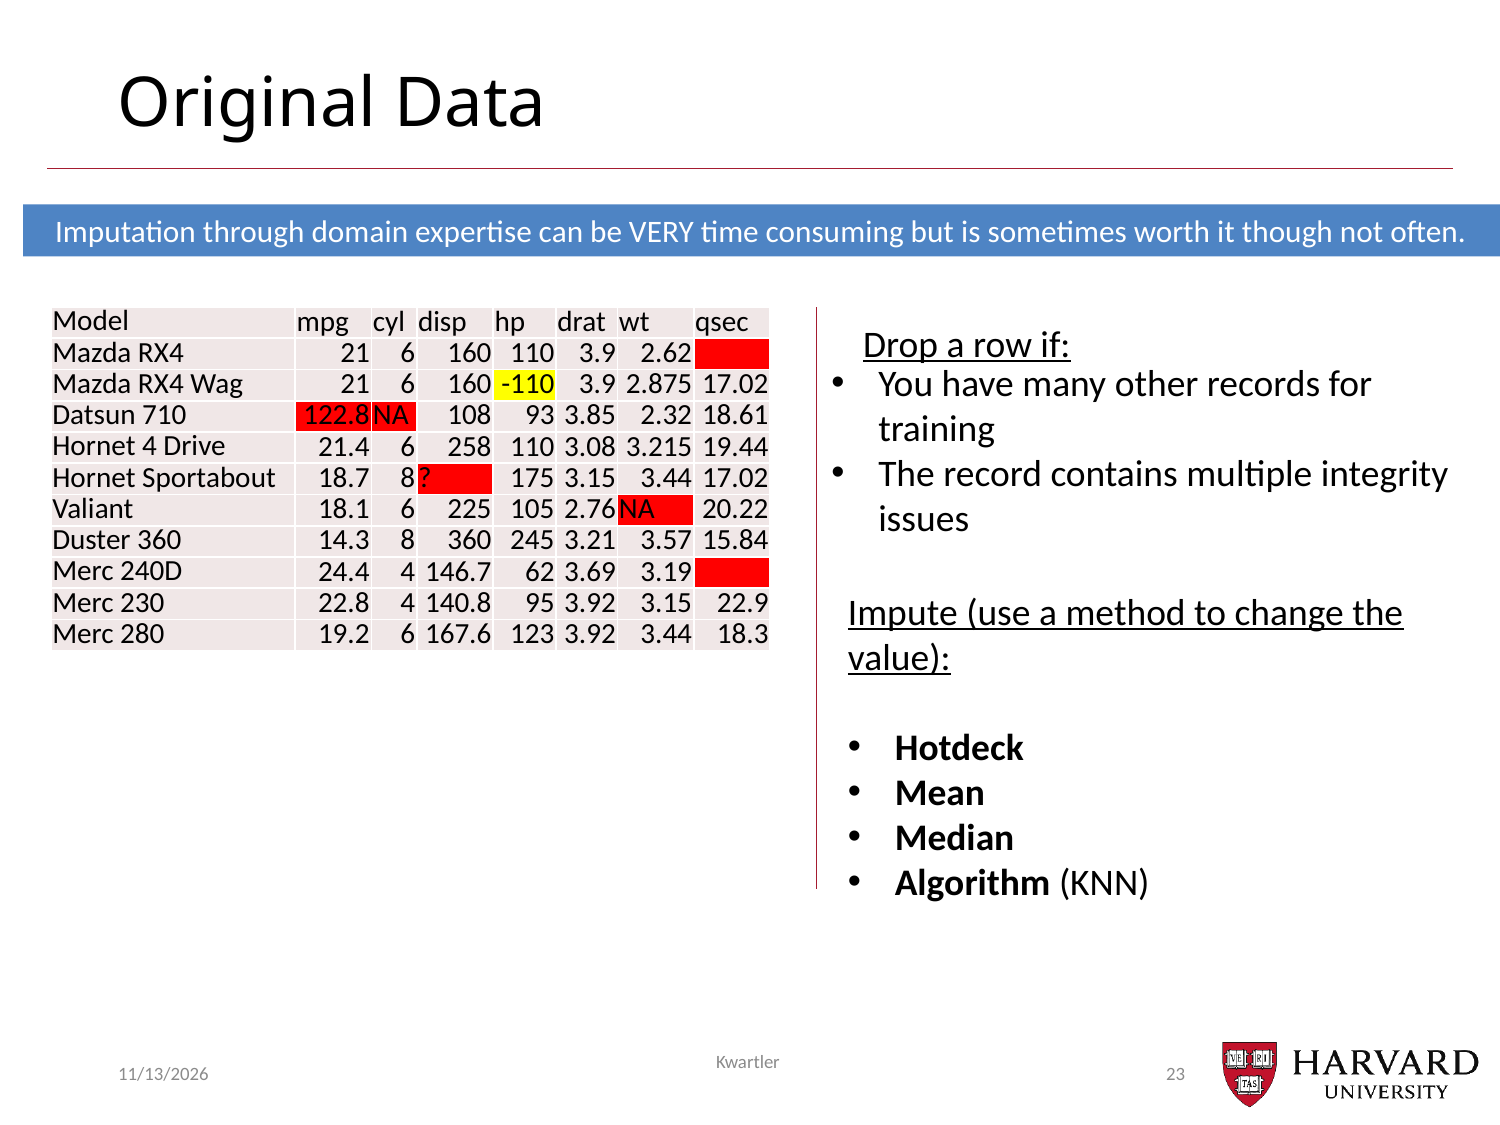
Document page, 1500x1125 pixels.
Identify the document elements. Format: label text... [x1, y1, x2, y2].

table_cell 360 [418, 527, 492, 556]
table_cell 110 [494, 433, 555, 462]
table_cell 21 [296, 339, 371, 369]
table_cell 2.76 [557, 495, 617, 525]
table_cell 8 [372, 527, 416, 556]
table_cell 6 [372, 620, 416, 650]
picture [1200, 1024, 1500, 1125]
table_cell 3.44 [618, 464, 693, 494]
table_cell 24.4 [296, 558, 371, 587]
text_box Drop a row if: [848, 312, 1086, 373]
table_header disp [418, 308, 492, 337]
table_cell 3.57 [618, 527, 693, 556]
table_cell 3.44 [618, 620, 693, 650]
table_cell 110 [494, 339, 555, 369]
table_header cyl [372, 308, 416, 337]
table_cell 18.7 [296, 464, 371, 494]
table_cell -110 [494, 370, 555, 400]
table_cell 18.1 [296, 495, 371, 525]
table_cell 3.08 [557, 433, 617, 462]
table_cell 22.8 [296, 589, 371, 619]
table_cell Duster 360 [52, 527, 294, 556]
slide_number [103, 1042, 441, 1103]
table_cell 245 [494, 527, 555, 556]
table_cell 18.3 [695, 620, 769, 650]
slide_number 23 [1059, 1042, 1200, 1103]
table_cell 6 [372, 495, 416, 525]
text_box Kwartler [496, 1042, 1004, 1103]
table_header mpg [296, 308, 371, 337]
title Original Data [103, 59, 1397, 157]
table_cell NA [618, 495, 693, 525]
text_box Impute (use a method to change the value): Hotdeck Mean Median Algorithm (KNN) [833, 580, 1500, 911]
table_cell Hornet Sportabout [52, 464, 294, 494]
table_cell 2.62 [618, 339, 693, 369]
table_cell 2.875 [618, 370, 693, 400]
table_cell 62 [494, 558, 555, 587]
table_cell Datsun 710 [52, 402, 294, 431]
table_cell 3.85 [557, 402, 617, 431]
table_cell 6 [372, 339, 416, 369]
table_cell 123 [494, 620, 555, 650]
table_cell 3.21 [557, 527, 617, 556]
table_header drat [557, 308, 617, 337]
table_cell 3.69 [557, 558, 617, 587]
table_cell 167.6 [418, 620, 492, 650]
table_cell 3.92 [557, 620, 617, 650]
text_box Imputation through domain expertise can be VERY time consuming but is sometimes worth it though not often. [23, 204, 1500, 257]
table_cell 146.7 [418, 558, 492, 587]
table_cell [695, 558, 769, 587]
table_cell Merc 230 [52, 589, 294, 619]
table_cell 20.22 [695, 495, 769, 525]
table_header hp [494, 308, 555, 337]
table_cell Merc 280 [52, 620, 294, 650]
table_cell 18.61 [695, 402, 769, 431]
table_cell 175 [494, 464, 555, 494]
table_header wt [618, 308, 693, 337]
table_cell 93 [494, 402, 555, 431]
table_cell 3.15 [557, 464, 617, 494]
table_cell 160 [418, 339, 492, 369]
table_cell Mazda RX4 Wag [52, 370, 294, 400]
table_cell 225 [418, 495, 492, 525]
table_cell 8 [372, 464, 416, 494]
table_cell 17.02 [695, 370, 769, 400]
table_cell 3.9 [557, 339, 617, 369]
table_cell 3.19 [618, 558, 693, 587]
table_cell 19.2 [296, 620, 371, 650]
table_cell 6 [372, 370, 416, 400]
table_cell 140.8 [418, 589, 492, 619]
table_cell 3.92 [557, 589, 617, 619]
table_cell 2.32 [618, 402, 693, 431]
table_cell 160 [418, 370, 492, 400]
table_cell 4 [372, 589, 416, 619]
table_cell 21 [296, 370, 371, 400]
table_cell 17.02 [695, 464, 769, 494]
table_cell Merc 240D [52, 558, 294, 587]
table_cell Valiant [52, 495, 294, 525]
table_header qsec [695, 308, 769, 337]
table_cell 108 [418, 402, 492, 431]
table_cell Mazda RX4 [52, 339, 294, 369]
table_cell 3.9 [557, 370, 617, 400]
table_cell 3.215 [618, 433, 693, 462]
table_cell 105 [494, 495, 555, 525]
table_cell NA [372, 402, 416, 431]
table_cell 3.15 [618, 589, 693, 619]
text_box You have many other records for training The record contains multiple integrity issues [817, 351, 1477, 547]
table_cell 22.9 [695, 589, 769, 619]
table_cell 258 [418, 433, 492, 462]
table_cell ? [418, 464, 492, 494]
table_cell Hornet 4 Drive [52, 433, 294, 462]
table_cell [695, 339, 769, 369]
table_cell 21.4 [296, 433, 371, 462]
table_cell 122.8 [296, 402, 371, 431]
table_cell 14.3 [296, 527, 371, 556]
table_cell 19.44 [695, 433, 769, 462]
table_cell 4 [372, 558, 416, 587]
table_cell 95 [494, 589, 555, 619]
table_header Model [52, 308, 294, 337]
table_cell 15.84 [695, 527, 769, 556]
table_cell 6 [372, 433, 416, 462]
